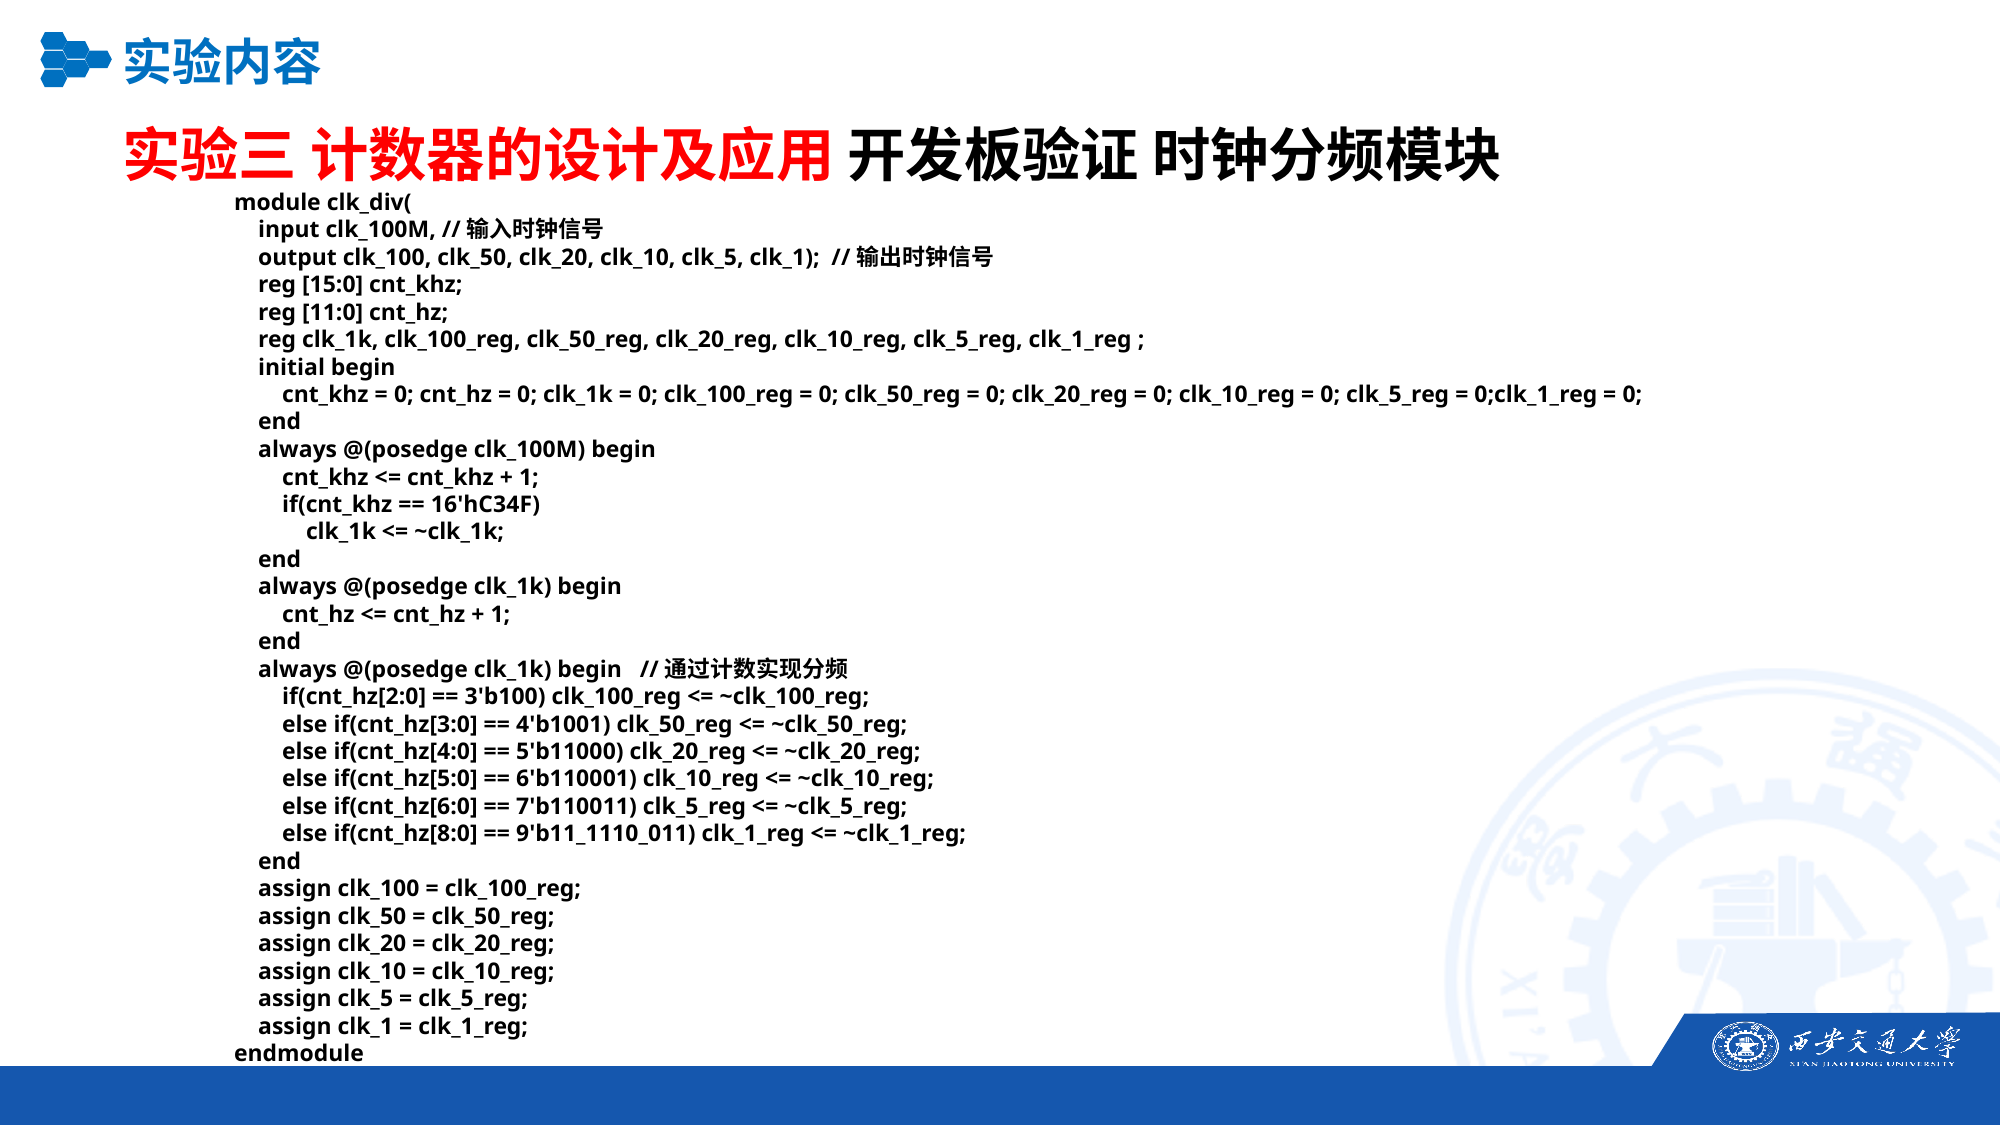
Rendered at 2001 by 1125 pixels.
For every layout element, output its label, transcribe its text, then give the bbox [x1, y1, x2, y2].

text_box module clk_div( input clk_100M, //输入时钟信号 output clk_100, clk_50, clk_20, clk_10, clk_5, clk_1); //输出时钟信号 reg [15:0] cnt_khz; reg [11:0] cnt_hz; reg clk_1k, clk_100_reg, clk_50_reg, clk_20_reg, clk_10_reg, clk_5_reg, clk_1_reg ; initial begin cnt_khz = 0; cnt_hz = 0; clk_1k = 0; clk_100_reg = 0; clk_50_reg = 0; clk_20_reg = 0; clk_10_reg = 0; clk_5_reg = 0;clk_1_reg = 0; end always @(posedge clk_100M) begin cnt_khz <= cnt_khz + 1; if(cnt_khz == 16'hC34F) clk_1k <= ~clk_1k; end always @(posedge clk_1k) begin cnt_hz <= cnt_hz + 1; end always @(posedge clk_1k) begin //通过计数实现分频 if(cnt_hz[2:0] == 3'b100) clk_100_reg <= ~clk_100_reg; else if(cnt_hz[3:0] == 4'b1001) clk_50_reg <= ~clk_50_reg; else if(cnt_hz[4:0] == 5'b11000) clk_20_reg <= ~clk_20_reg; else if(cnt_hz[5:0] == 6'b110001) clk_10_reg <= ~clk_10_reg; else if(cnt_hz[6:0] == 7'b110011) clk_5_reg <= ~clk_5_reg; else if(cnt_hz[8:0] == 9'b11_1110_011) clk_1_reg <= ~clk_1_reg; end assign clk_100 = clk_100_reg; assign clk_50 = clk_50_reg; assign clk_20 = clk_20_reg; assign clk_10 = clk_10_reg; assign clk_5 = clk_5_reg; assign clk_1 = clk_1_reg; endmodule [219, 179, 1843, 1074]
text_box 实验内容 [107, 22, 578, 98]
text_box 实验三 计数器的设计及应用 开发板验证 时钟分频模块 [107, 111, 1693, 196]
